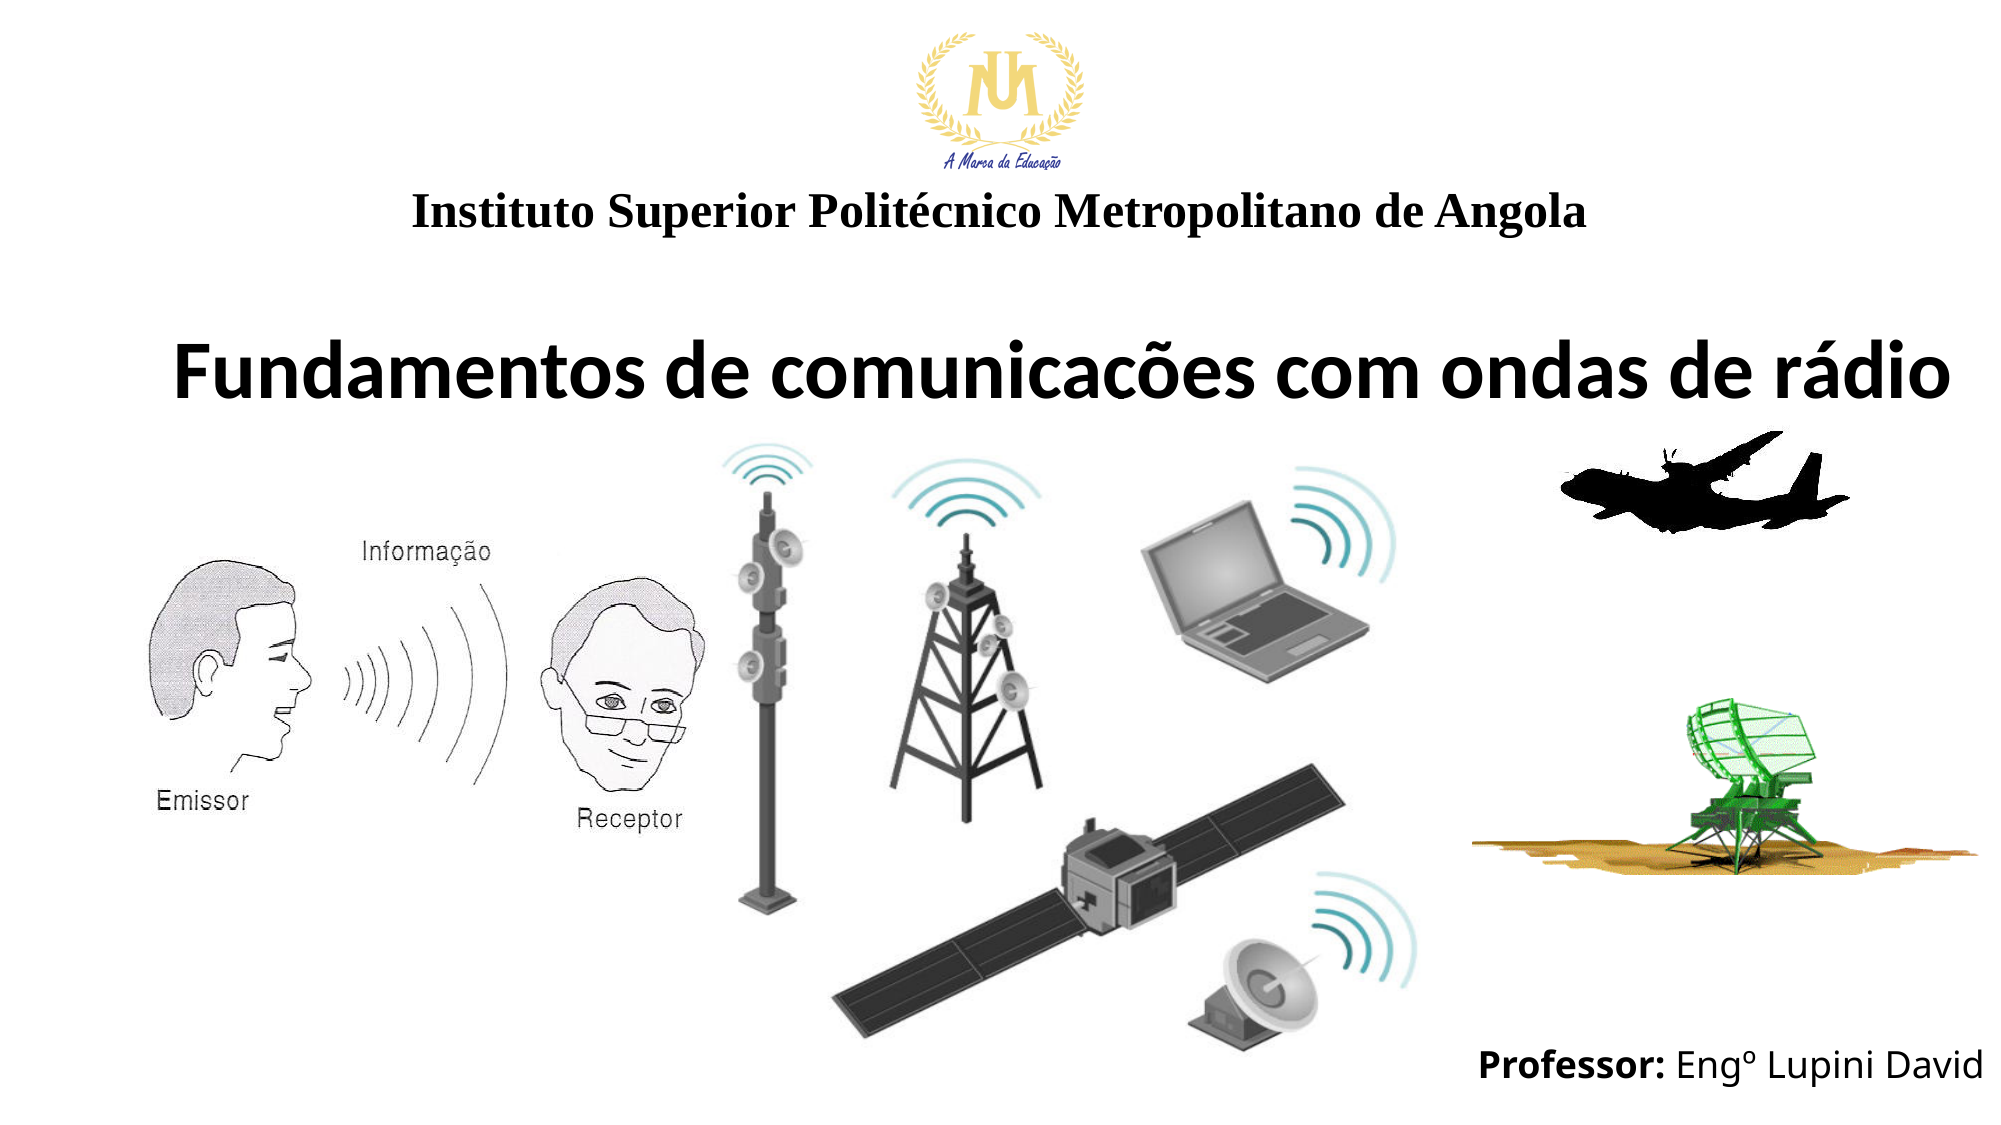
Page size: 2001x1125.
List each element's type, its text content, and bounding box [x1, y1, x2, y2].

text_box Fundamentos de comunicações com ondas de rádio [158, 307, 1988, 423]
text_box Professor: Engº Lupini David [1476, 1033, 2000, 1105]
picture [916, 32, 1084, 170]
picture [135, 399, 1979, 1105]
picture [1553, 425, 1850, 540]
text_box Instituto Superior Politécnico Metropolitano de Angola [396, 169, 1604, 245]
